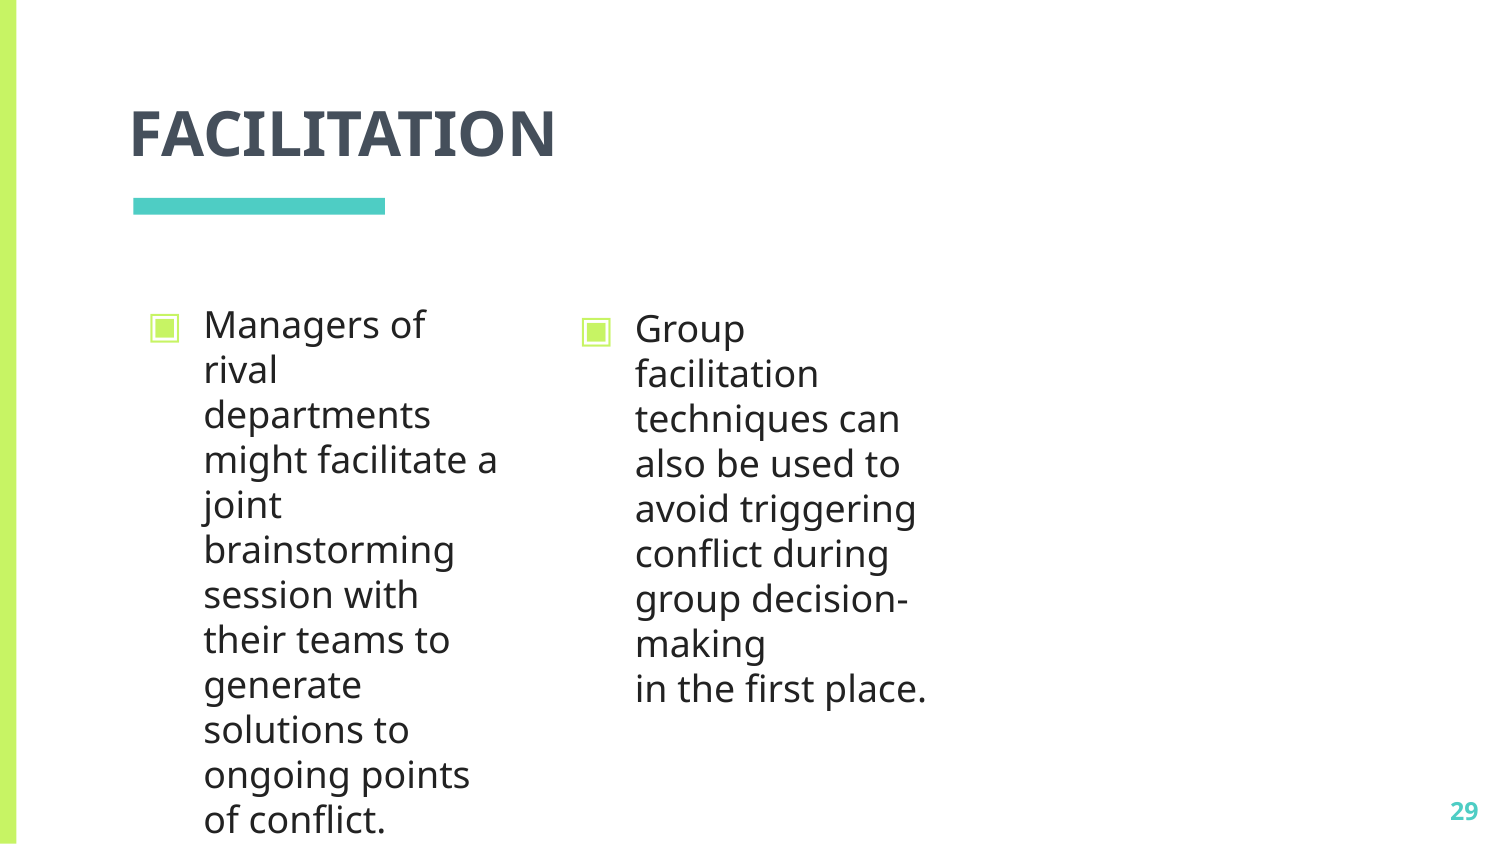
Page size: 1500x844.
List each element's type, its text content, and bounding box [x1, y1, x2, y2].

slide_number 29 [1403, 780, 1494, 832]
list Group facilitation techniques can also be used to avoid triggering conflict during group decision-making in the first place. [544, 290, 956, 781]
title FACILITATION [113, 103, 1387, 184]
list Managers of rival departments might facilitate a joint brainstorming session with their teams to generate solutions to ongoing points of conflict. [113, 228, 524, 719]
